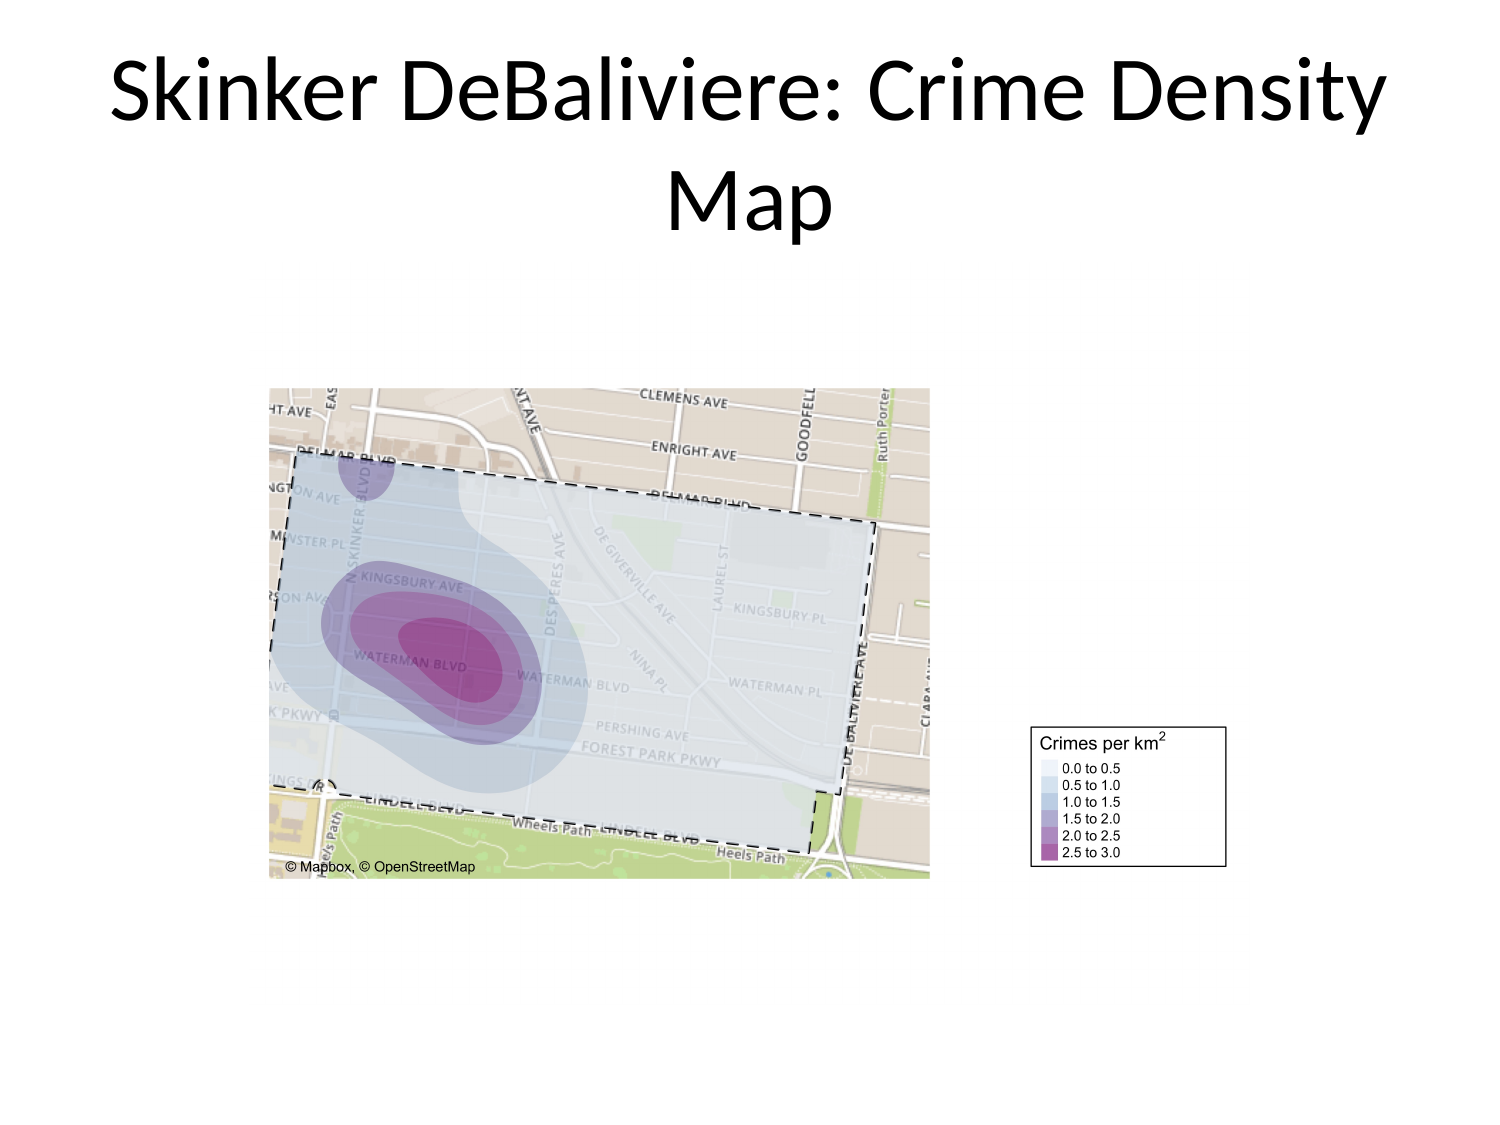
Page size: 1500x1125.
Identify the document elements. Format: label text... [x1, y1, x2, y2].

title Skinker DeBaliviere: Crime Density Map [75, 45, 1425, 233]
picture [249, 262, 1251, 1005]
